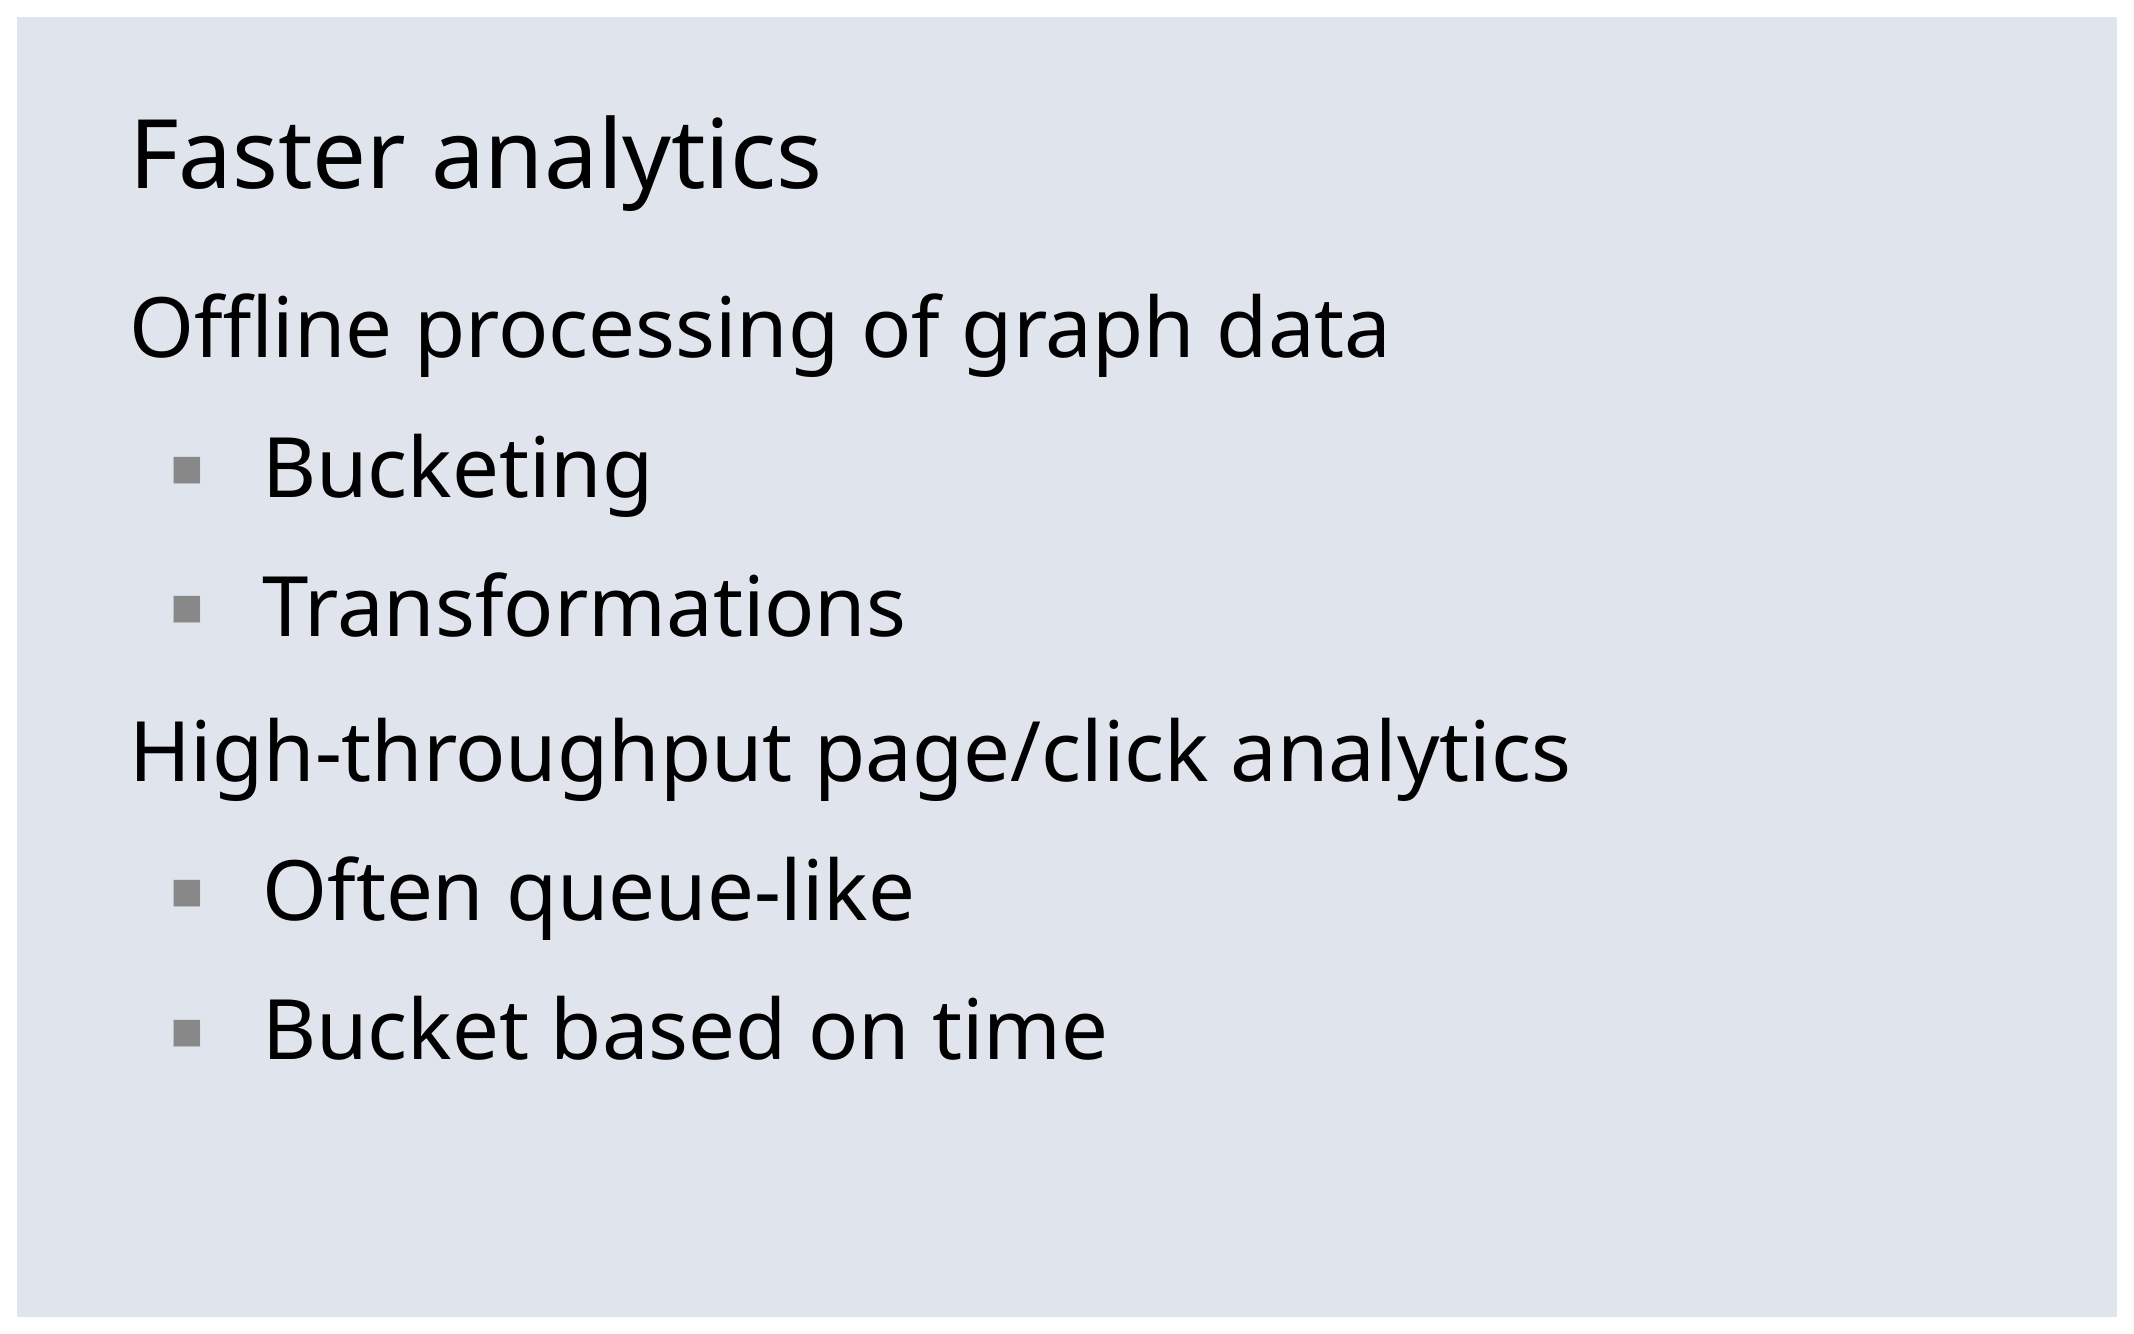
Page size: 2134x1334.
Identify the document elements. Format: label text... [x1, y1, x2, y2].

list Offline processing of graph data Bucketing Transformations High-throughput page/click analytics Often queue-like Bucket based on time [128, 264, 2043, 1247]
title Faster analytics [128, 105, 2003, 216]
